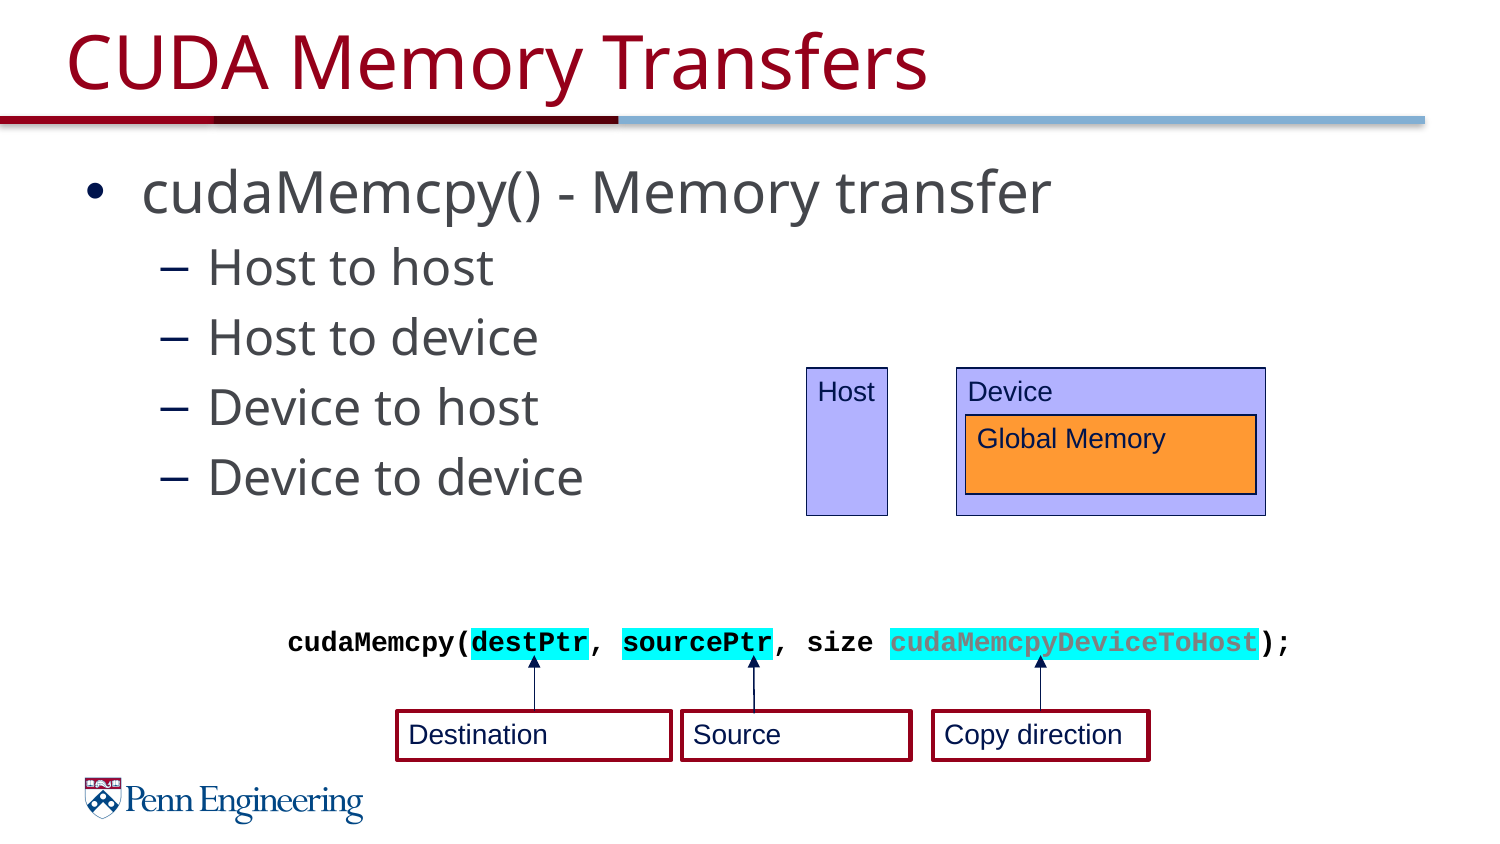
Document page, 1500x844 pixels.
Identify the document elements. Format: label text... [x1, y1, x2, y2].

list cudaMemcpy() - Memory transfer Host to host Host to device Device to host Device to device [70, 148, 1421, 754]
text_box Host [806, 367, 888, 516]
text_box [275, 617, 1368, 761]
picture [75, 770, 372, 828]
title CUDA Memory Transfers [50, 2, 1401, 117]
text_box Global Memory [965, 414, 1257, 495]
text_box Device [956, 367, 1266, 516]
